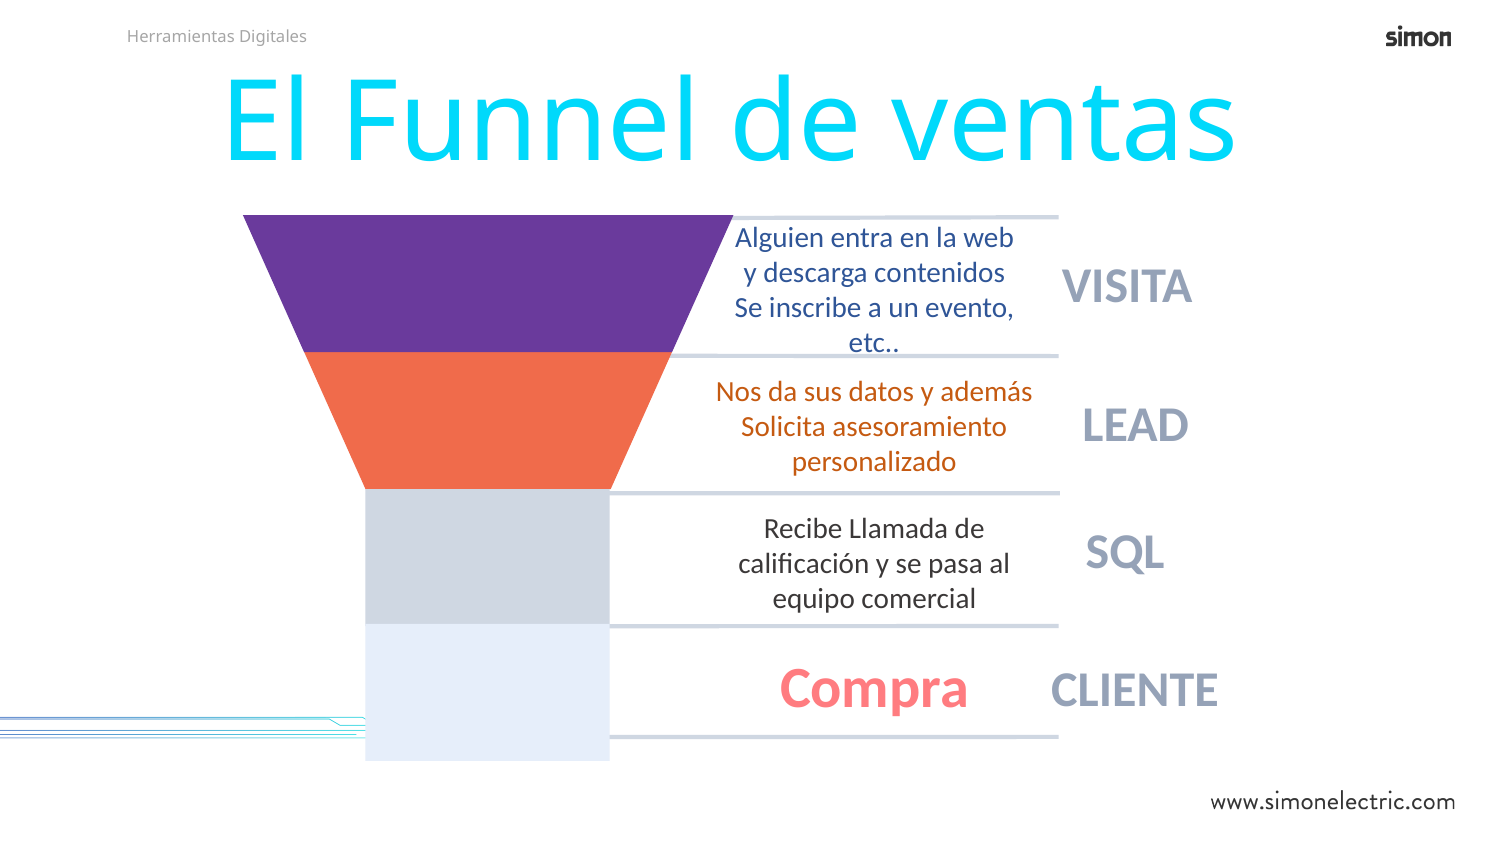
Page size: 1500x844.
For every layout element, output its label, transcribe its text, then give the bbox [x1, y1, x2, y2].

picture [1186, 0, 1500, 184]
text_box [242, 214, 1222, 762]
text_box El Funnel de ventas [205, 50, 1255, 191]
picture [963, 601, 1500, 844]
picture [0, 653, 630, 808]
